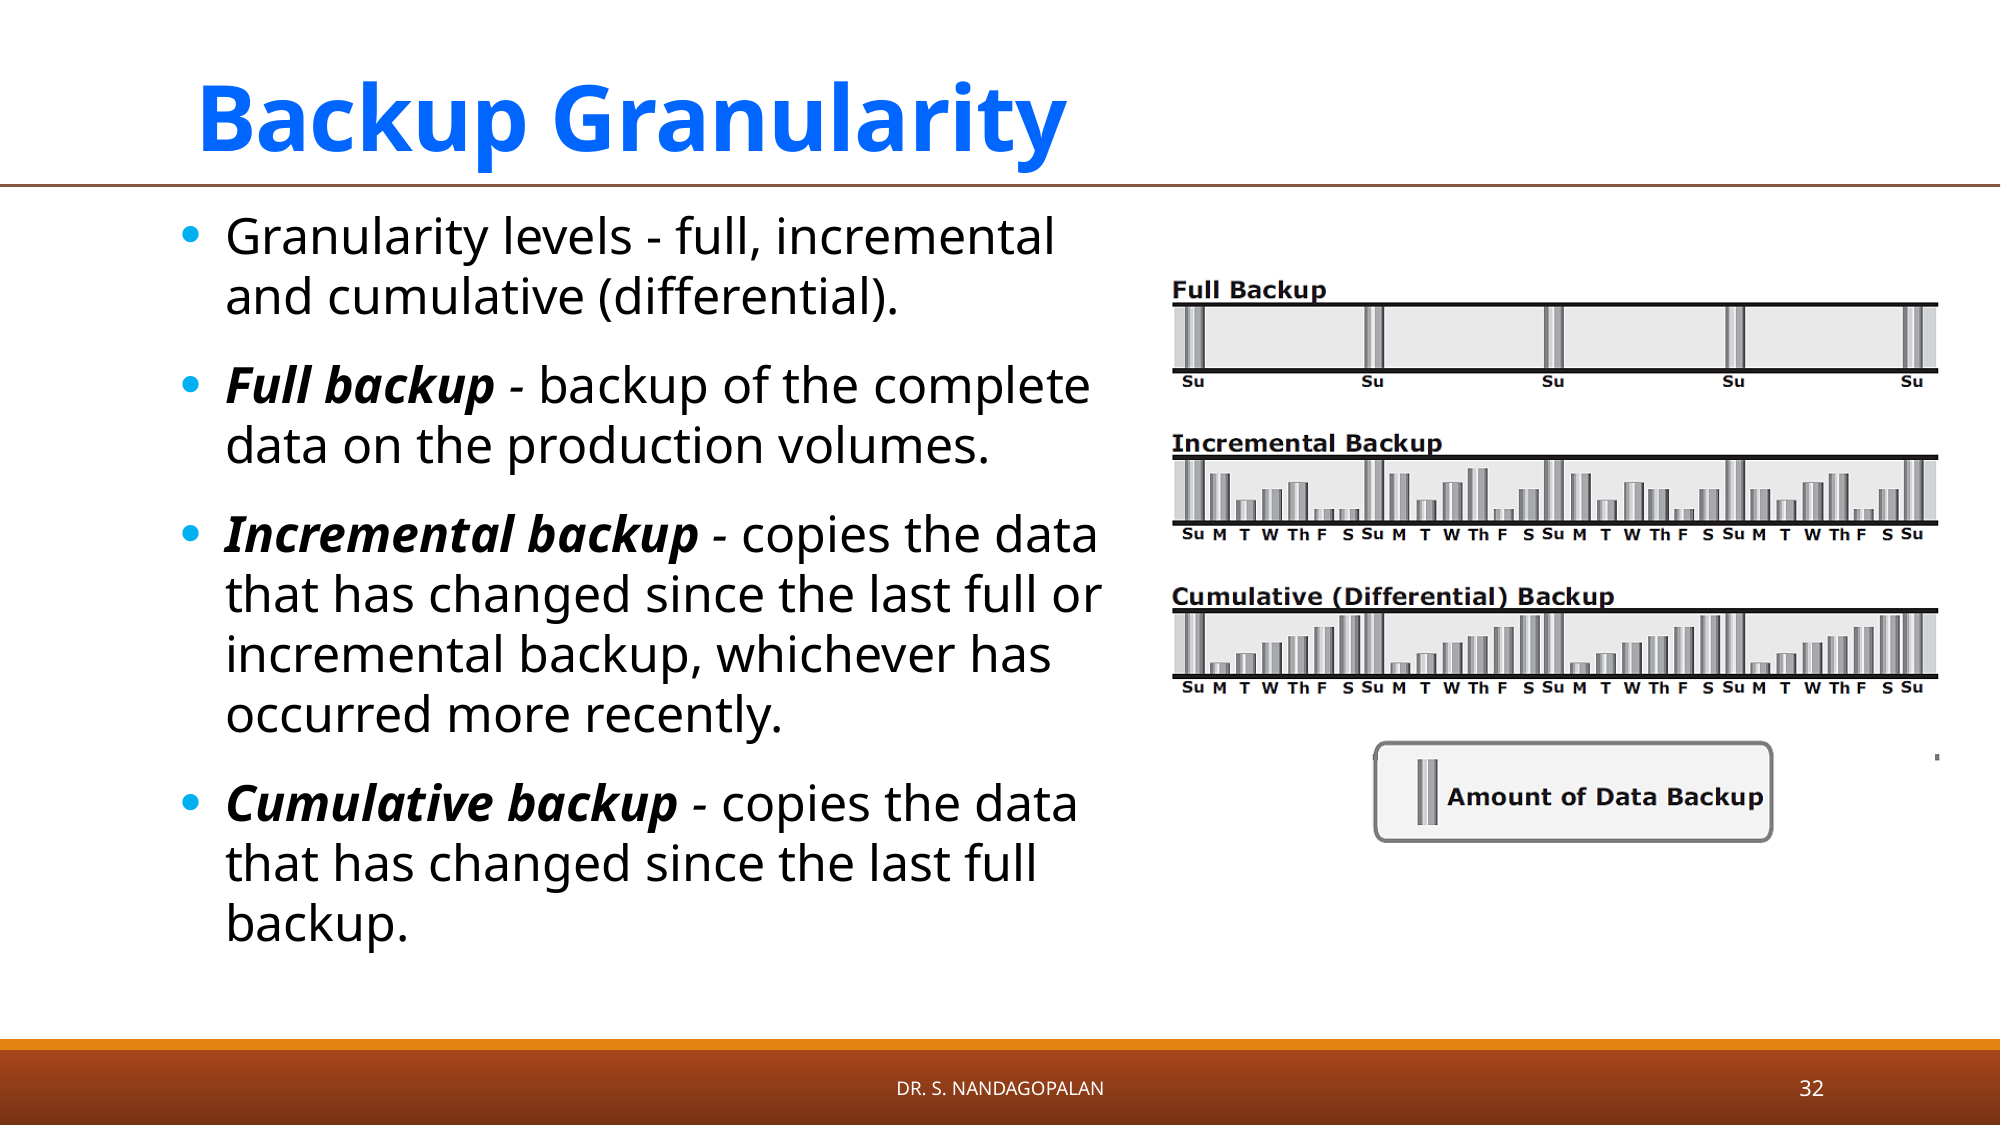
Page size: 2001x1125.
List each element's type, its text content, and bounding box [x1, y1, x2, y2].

picture [1161, 267, 1957, 848]
footer Dr. S. Nandagopalan [604, 1059, 1396, 1120]
list Granularity levels - full, incremental and cumulative (differential). Full backup - backup of the complete data on the production volumes. Incremental backup - copies the data that has changed since the last full or incremental backup, whichever has occurred more recently. Cumulative backup - copies the data that has changed since the last full backup. [180, 196, 1125, 1026]
slide_number 32 [1624, 1059, 1840, 1120]
title Backup Granularity [180, 47, 1691, 178]
